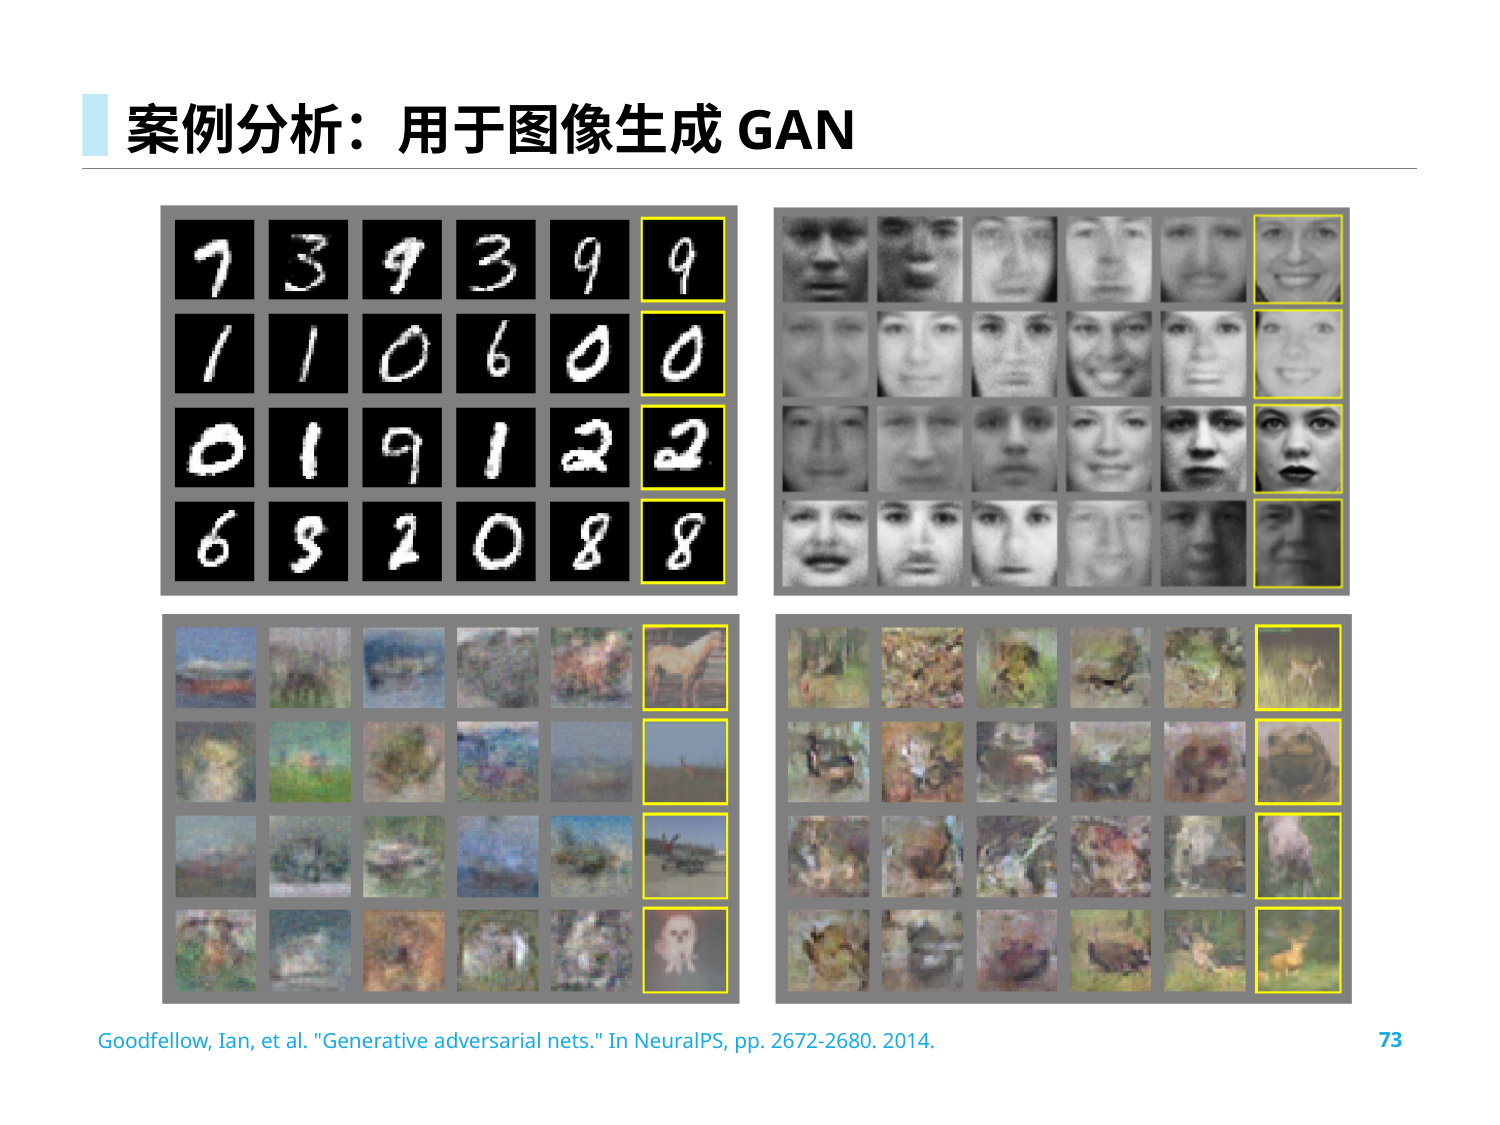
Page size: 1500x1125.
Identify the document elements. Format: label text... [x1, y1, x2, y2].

slide_number 73 [1101, 1023, 1418, 1058]
picture [154, 612, 1357, 1010]
picture [143, 193, 1357, 606]
title 案例分析：用于图像生成GAN [111, 0, 1447, 169]
footer Goodfellow, Ian, et al. "Generative adversarial nets." In NeuralPS, pp. 2672-2680. 2014. [82, 1023, 1101, 1058]
